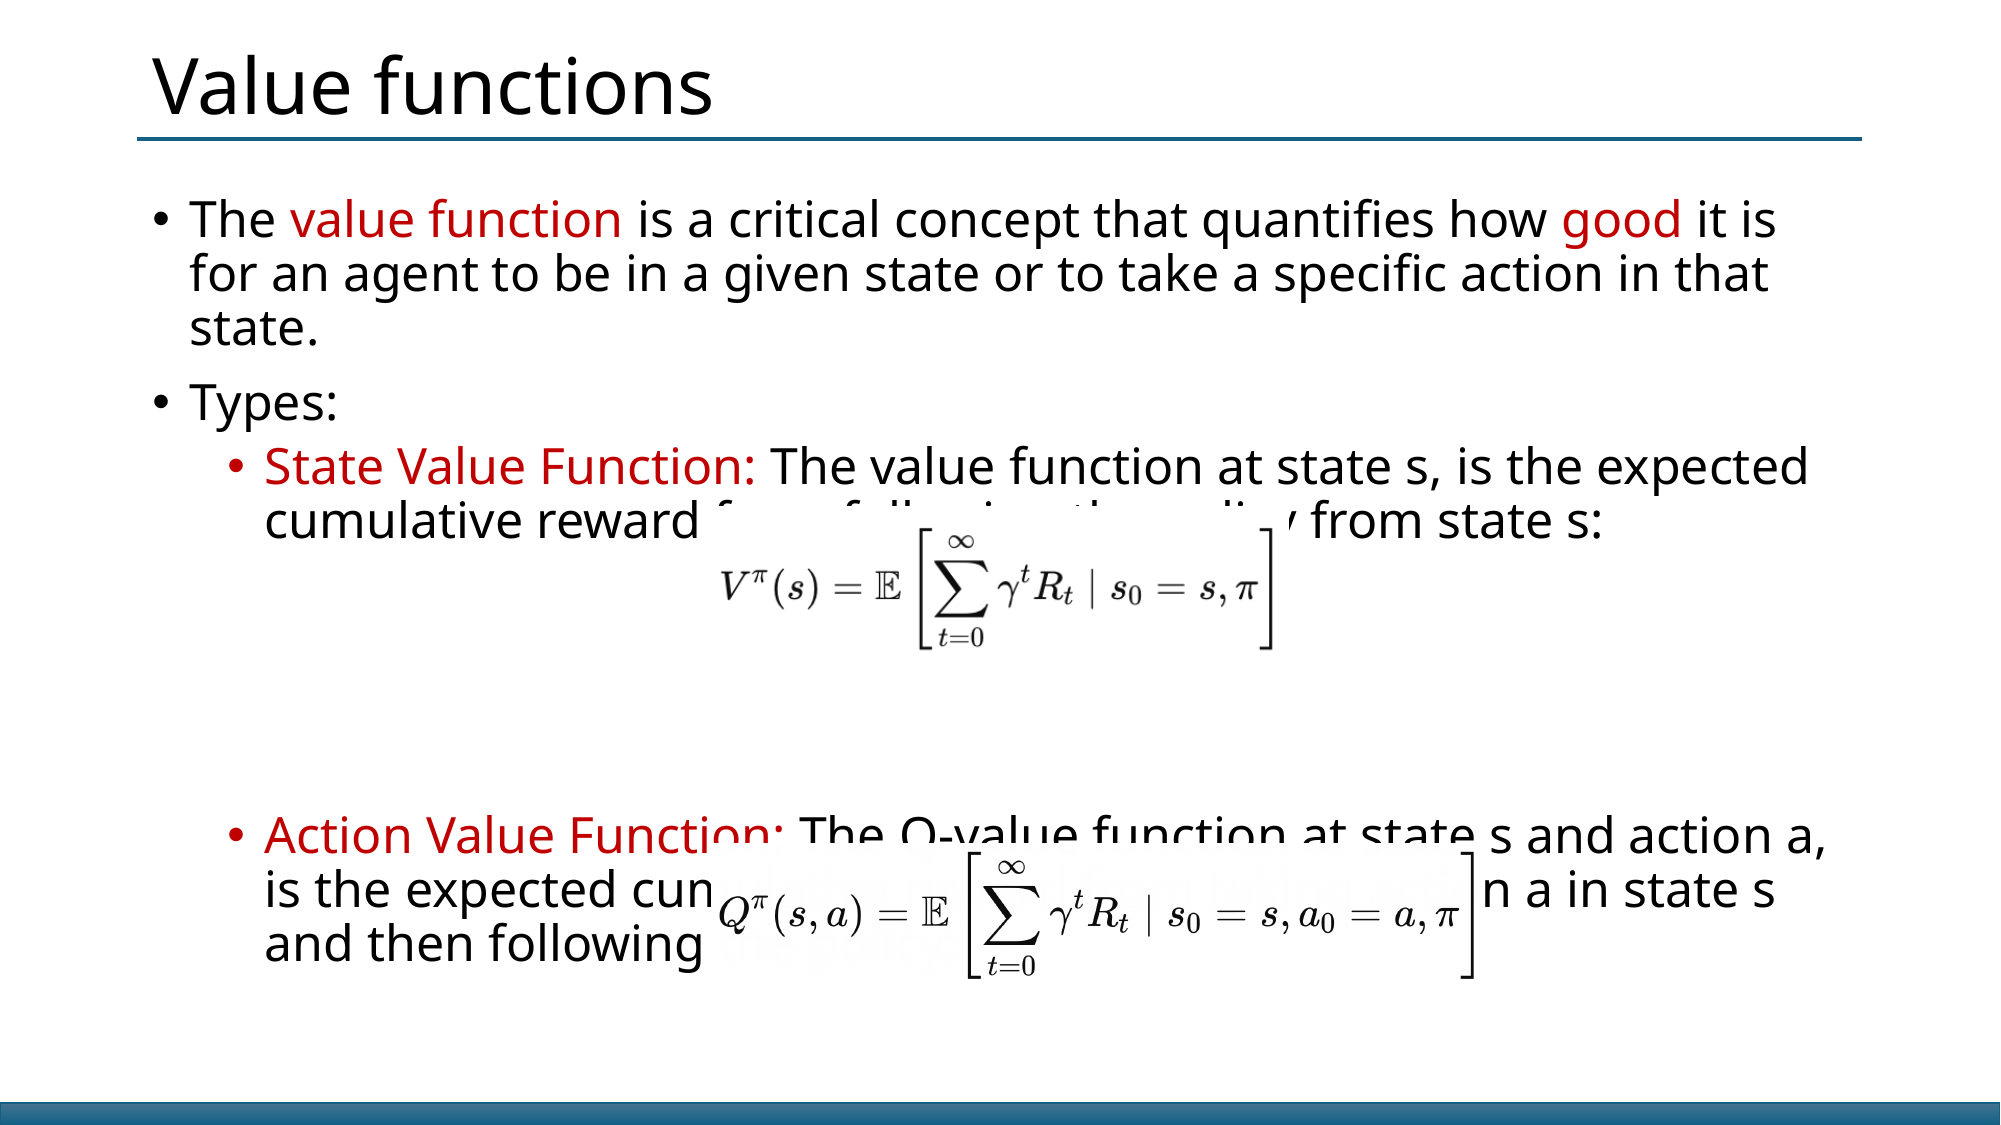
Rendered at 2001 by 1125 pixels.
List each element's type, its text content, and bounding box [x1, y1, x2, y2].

list The value function is a critical concept that quantifies how good it is for an agent to be in a given state or to take a specific action in that state. Types: State Value Function: The value function at state s, is the expected cumulative reward from following the policy from state s: Action Value Function: The Q-value function at state s and action a, is the expected cumulative reward from taking action a in state s and then following the policy: [137, 186, 1863, 1014]
picture [710, 842, 1482, 987]
picture [710, 505, 1289, 665]
title Value functions [137, 39, 1863, 138]
text_box [0, 1102, 2000, 1125]
